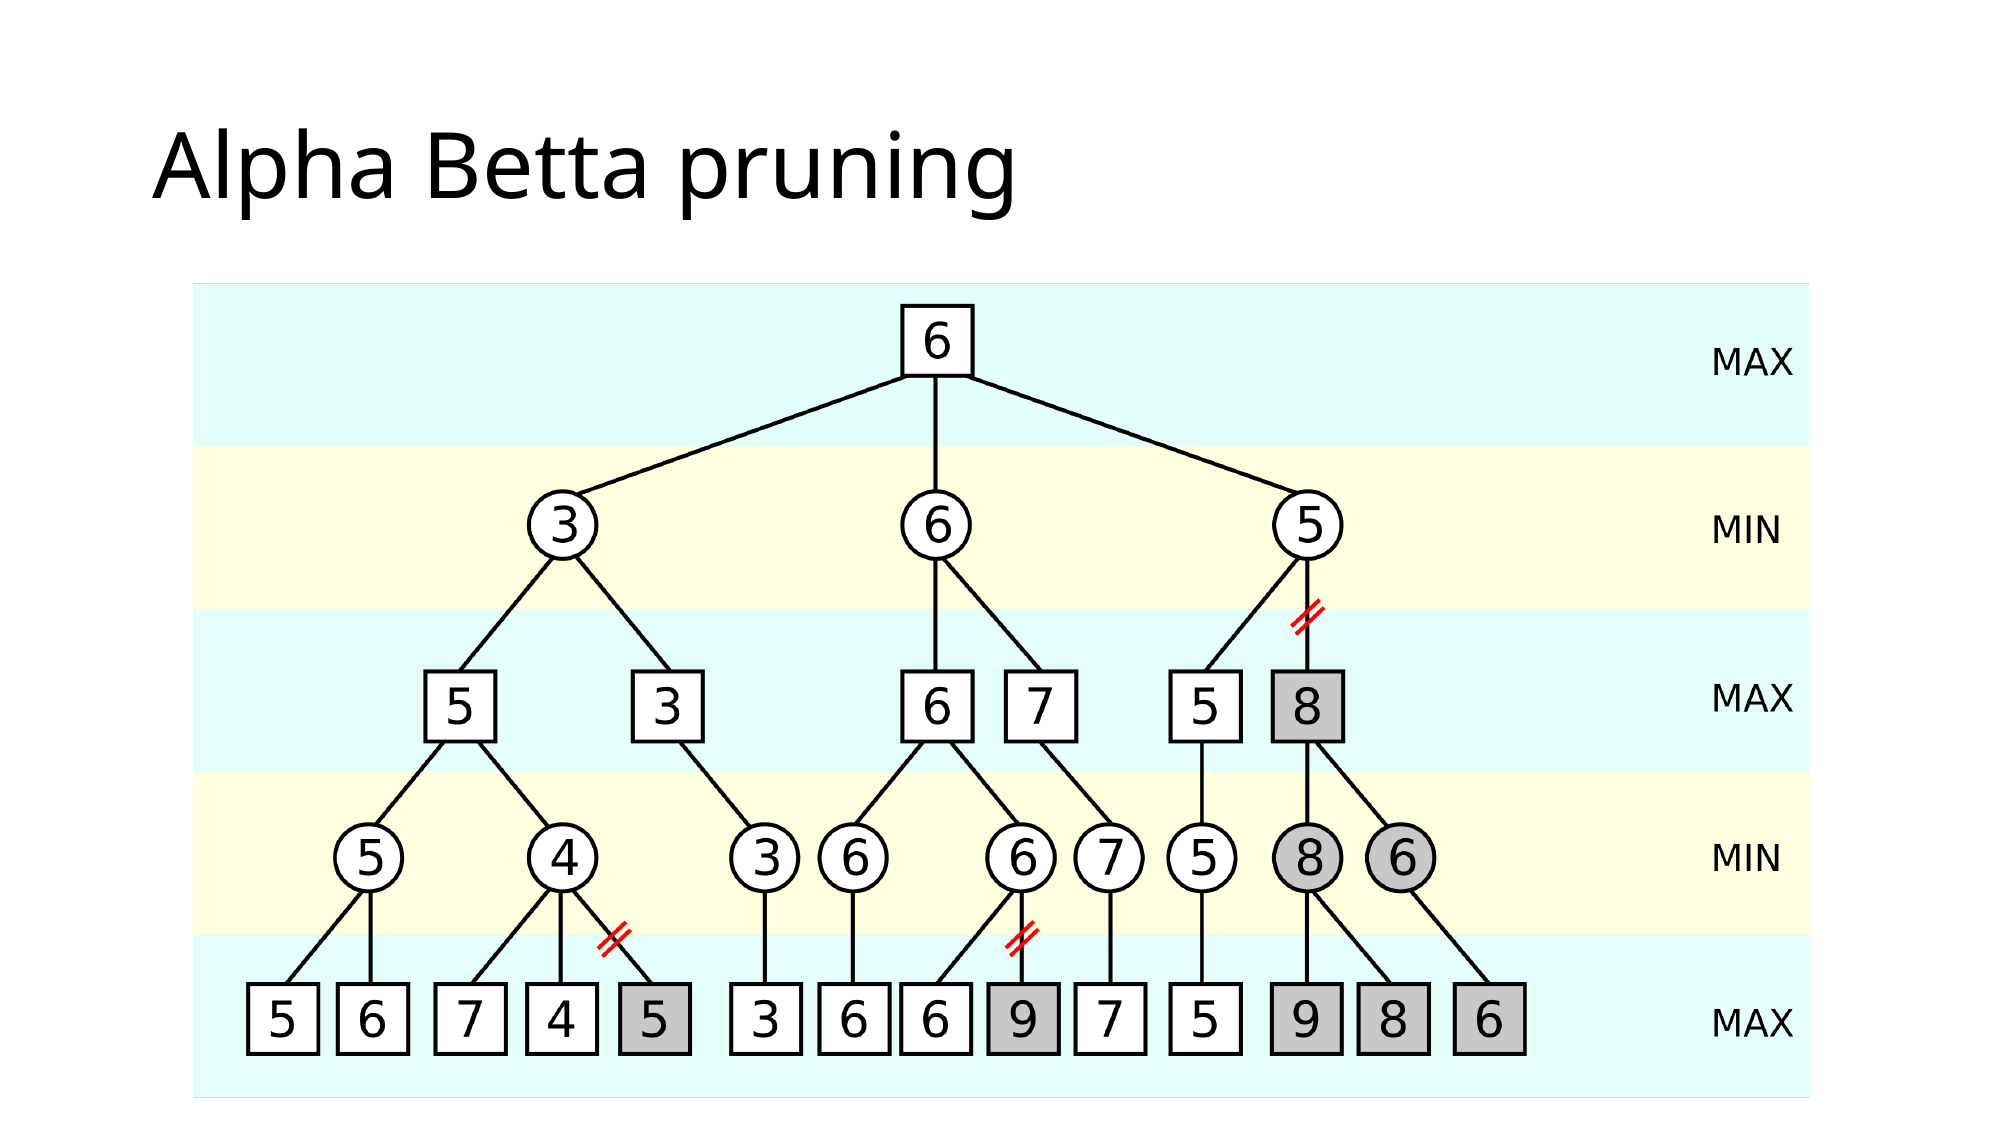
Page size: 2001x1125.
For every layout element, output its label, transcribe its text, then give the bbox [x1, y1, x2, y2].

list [184, 277, 1815, 1104]
title Alpha Betta pruning [137, 59, 1863, 278]
